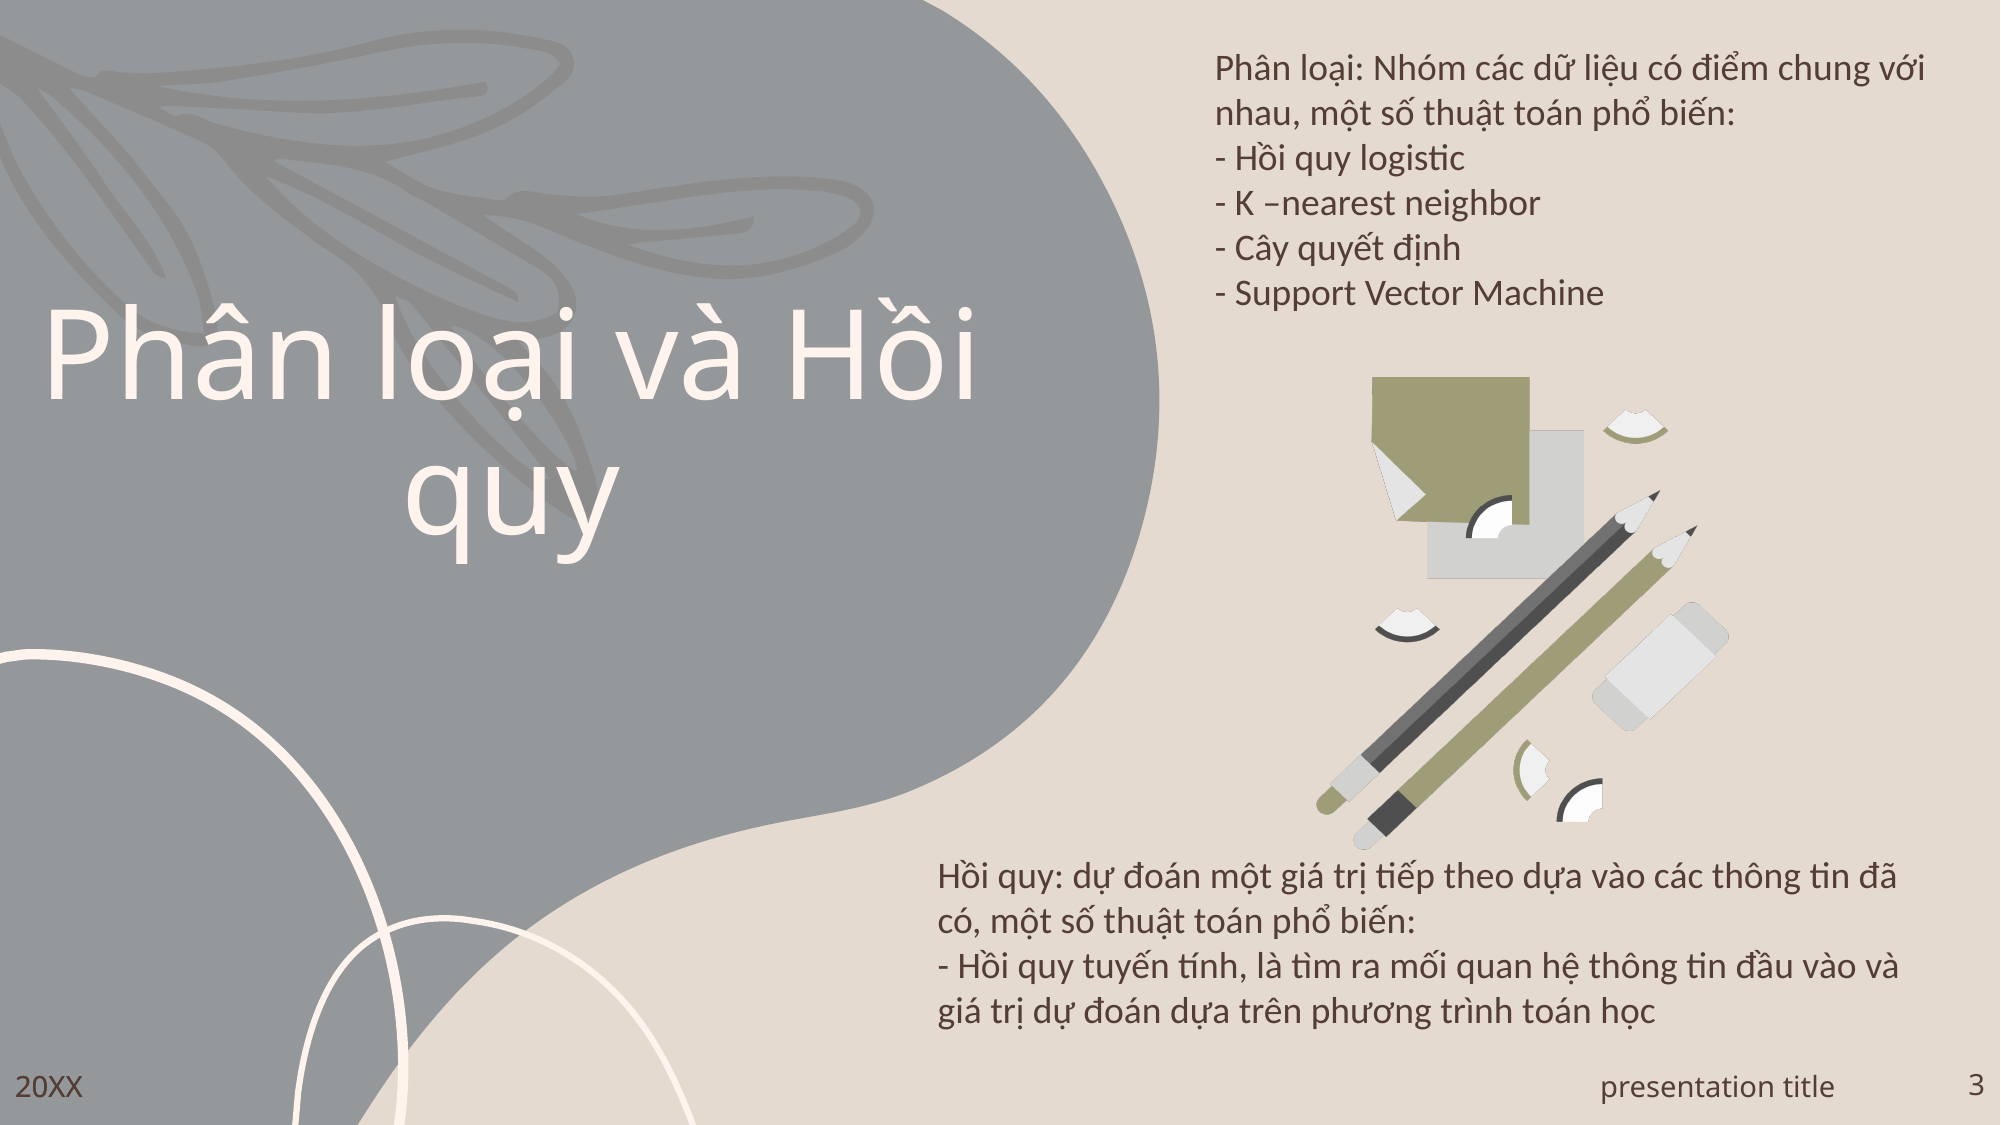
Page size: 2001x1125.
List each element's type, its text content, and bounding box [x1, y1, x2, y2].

slide_number 20XX [0, 1060, 162, 1112]
picture [1186, 295, 1857, 928]
slide_number 3 [1838, 1060, 2000, 1112]
title Phân loại và Hồi quy [0, 168, 1022, 570]
footer presentation title [1435, 1060, 1838, 1112]
text_box Hồi quy: dự đoán một giá trị tiếp theo dựa vào các thông tin đã có, một số thuật toán phổ biến: - Hồi quy tuyến tính, là tìm ra mối quan hệ thông tin đầu vào và giá trị dự đoán dựa trên phương trình toán học [922, 843, 1923, 1039]
text_box Phân loại: Nhóm các dữ liệu có điểm chung với nhau, một số thuật toán phổ biến: - Hồi quy logistic - K –nearest neighbor - Cây quyết định - Support Vector Machine [1199, 35, 1942, 365]
